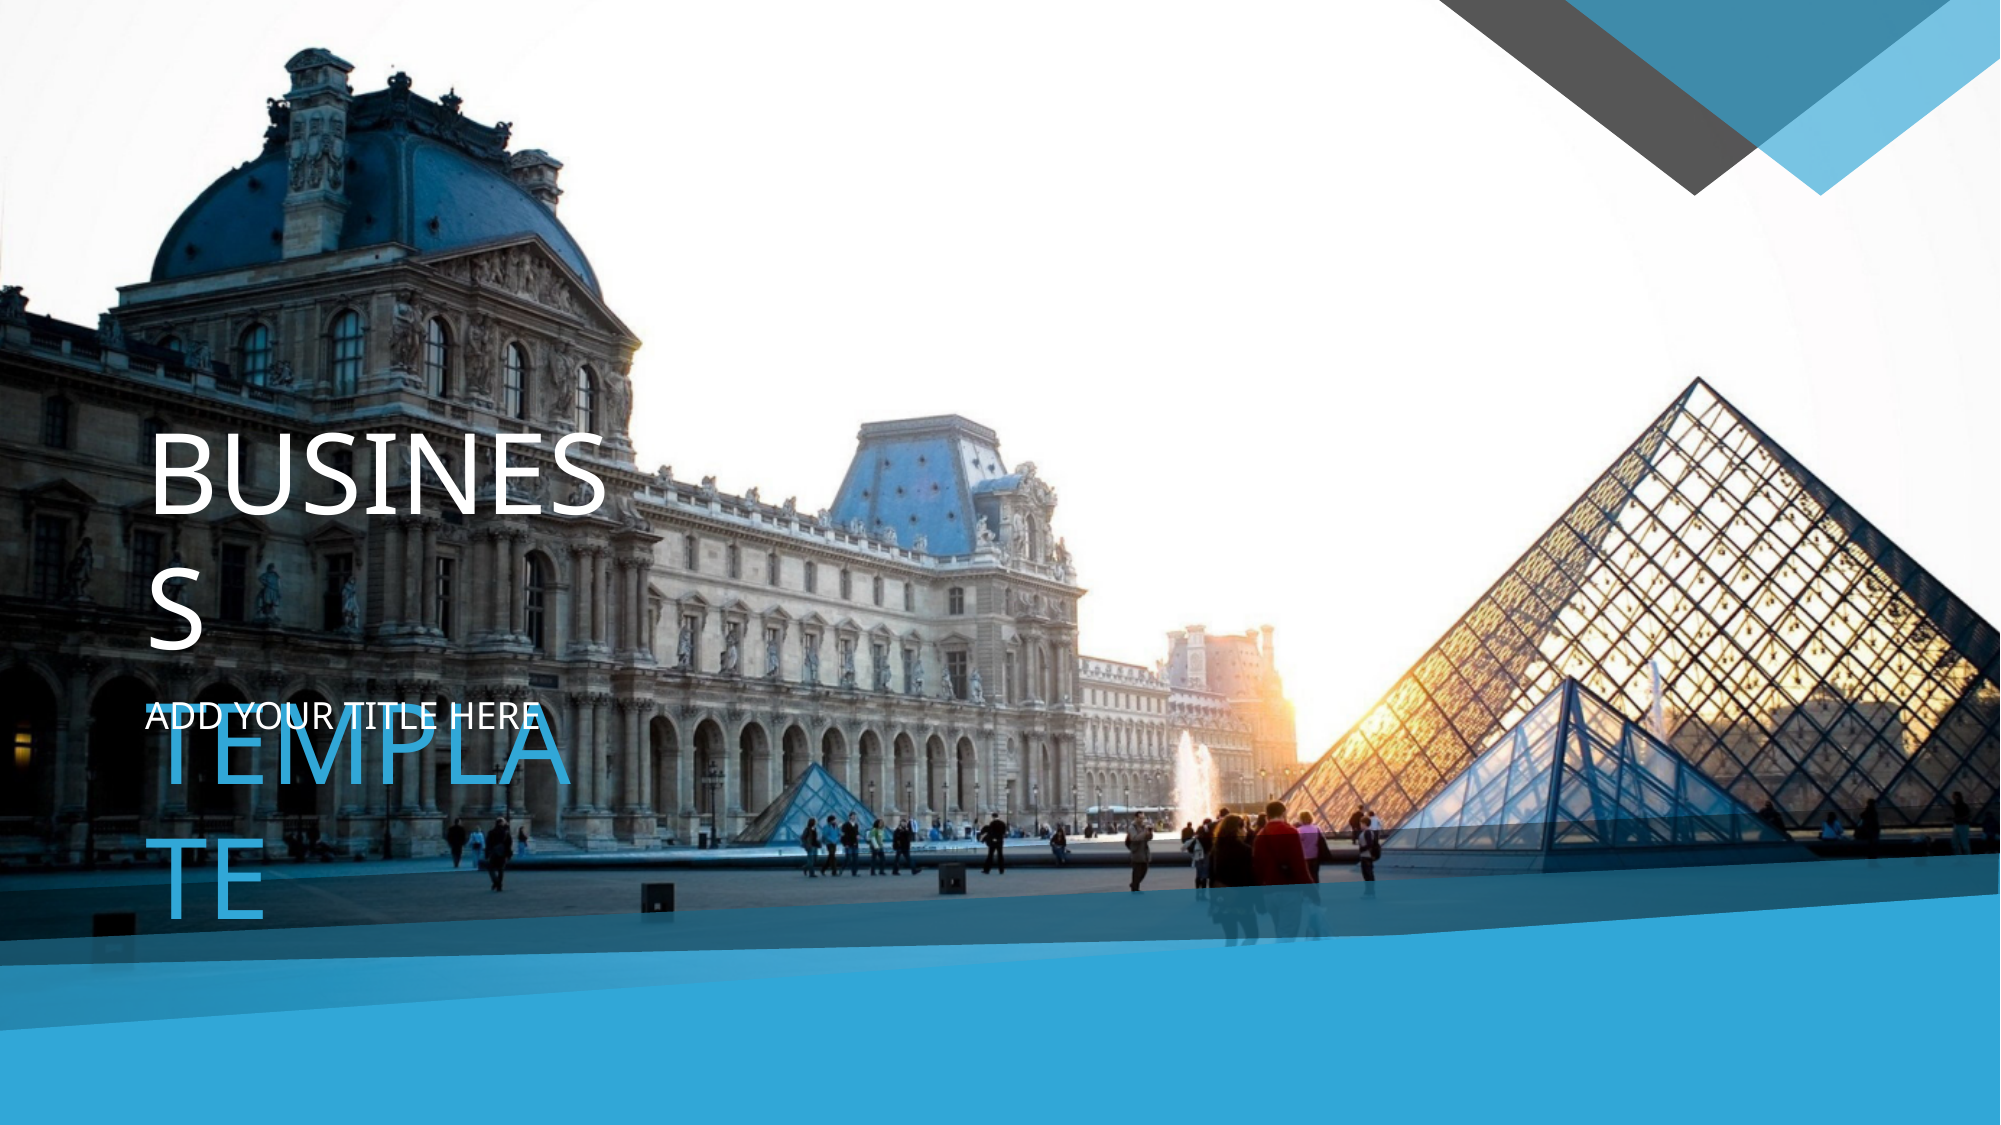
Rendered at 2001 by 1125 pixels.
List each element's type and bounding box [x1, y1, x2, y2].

text_box [1439, 0, 2000, 196]
picture [0, 0, 2000, 802]
text_box [0, 802, 2000, 1125]
